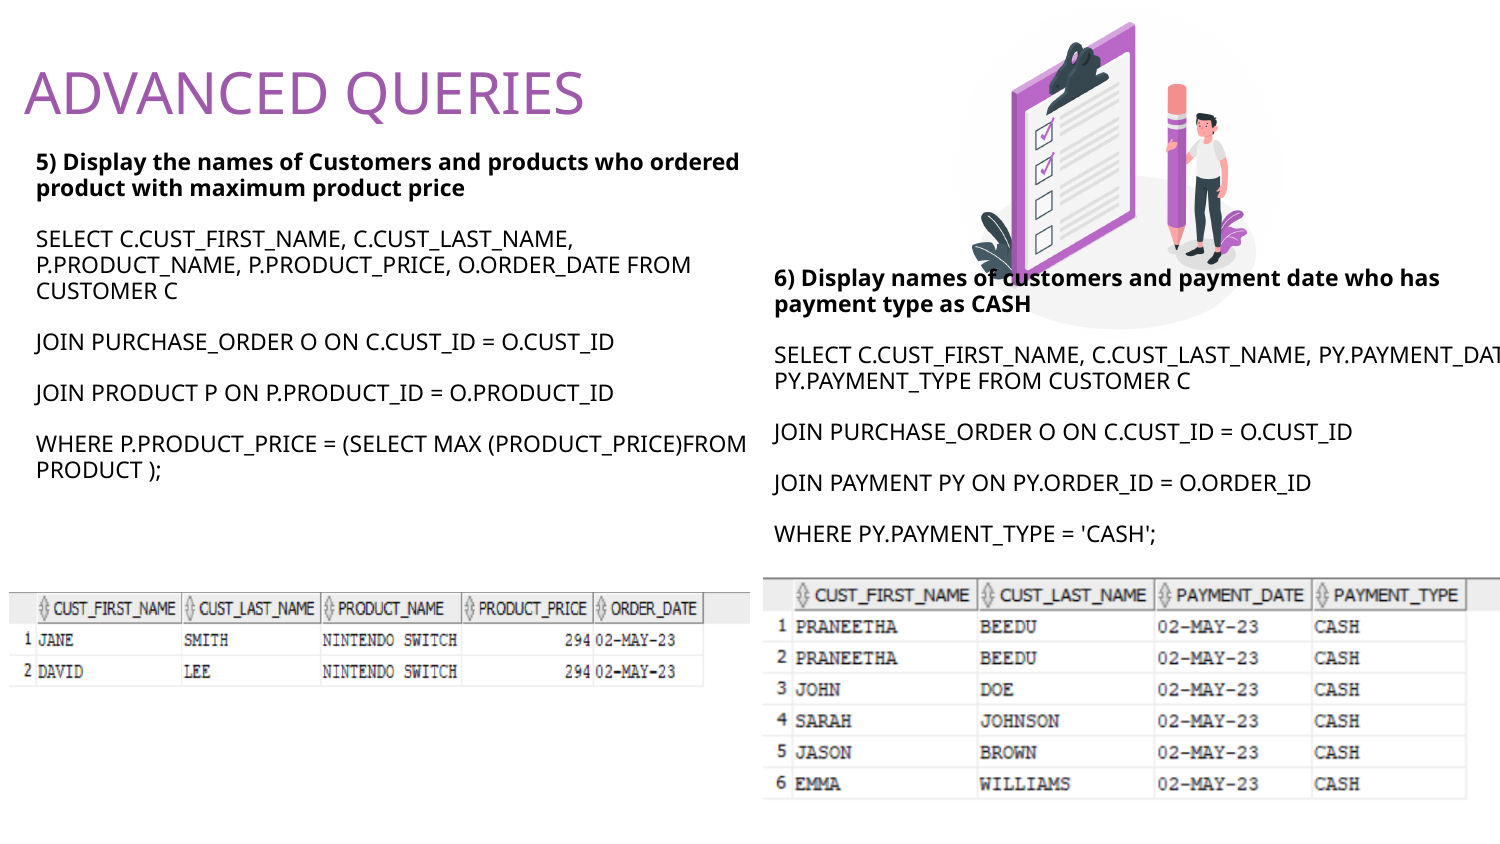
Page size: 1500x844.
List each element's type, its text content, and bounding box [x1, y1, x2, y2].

picture [951, 3, 1284, 339]
title ADVANCED QUERIES [9, 40, 791, 135]
subtitle 6) Display names of customers and payment date who has payment type as CASH SELECT C.CUST_FIRST_NAME, C.CUST_LAST_NAME, PY.PAYMENT_DATE, PY.PAYMENT_TYPE FROM CUSTOMER C JOIN PURCHASE_ORDER O ON C.CUST_ID = O.CUST_ID JOIN PAYMENT PY ON PY.ORDER_ID = O.ORDER_ID WHERE PY.PAYMENT_TYPE = 'CASH'; [759, 250, 1500, 580]
picture [9, 592, 750, 713]
picture [763, 577, 1500, 839]
subtitle 5) Display the names of Customers and products who ordered product with maximum product price SELECT C.CUST_FIRST_NAME, C.CUST_LAST_NAME, P.PRODUCT_NAME, P.PRODUCT_PRICE, O.ORDER_DATE FROM CUSTOMER C JOIN PURCHASE_ORDER O ON C.CUST_ID = O.CUST_ID JOIN PRODUCT P ON P.PRODUCT_ID = O.PRODUCT_ID WHERE P.PRODUCT_PRICE = (SELECT MAX (PRODUCT_PRICE)FROM PRODUCT ); [20, 134, 780, 551]
